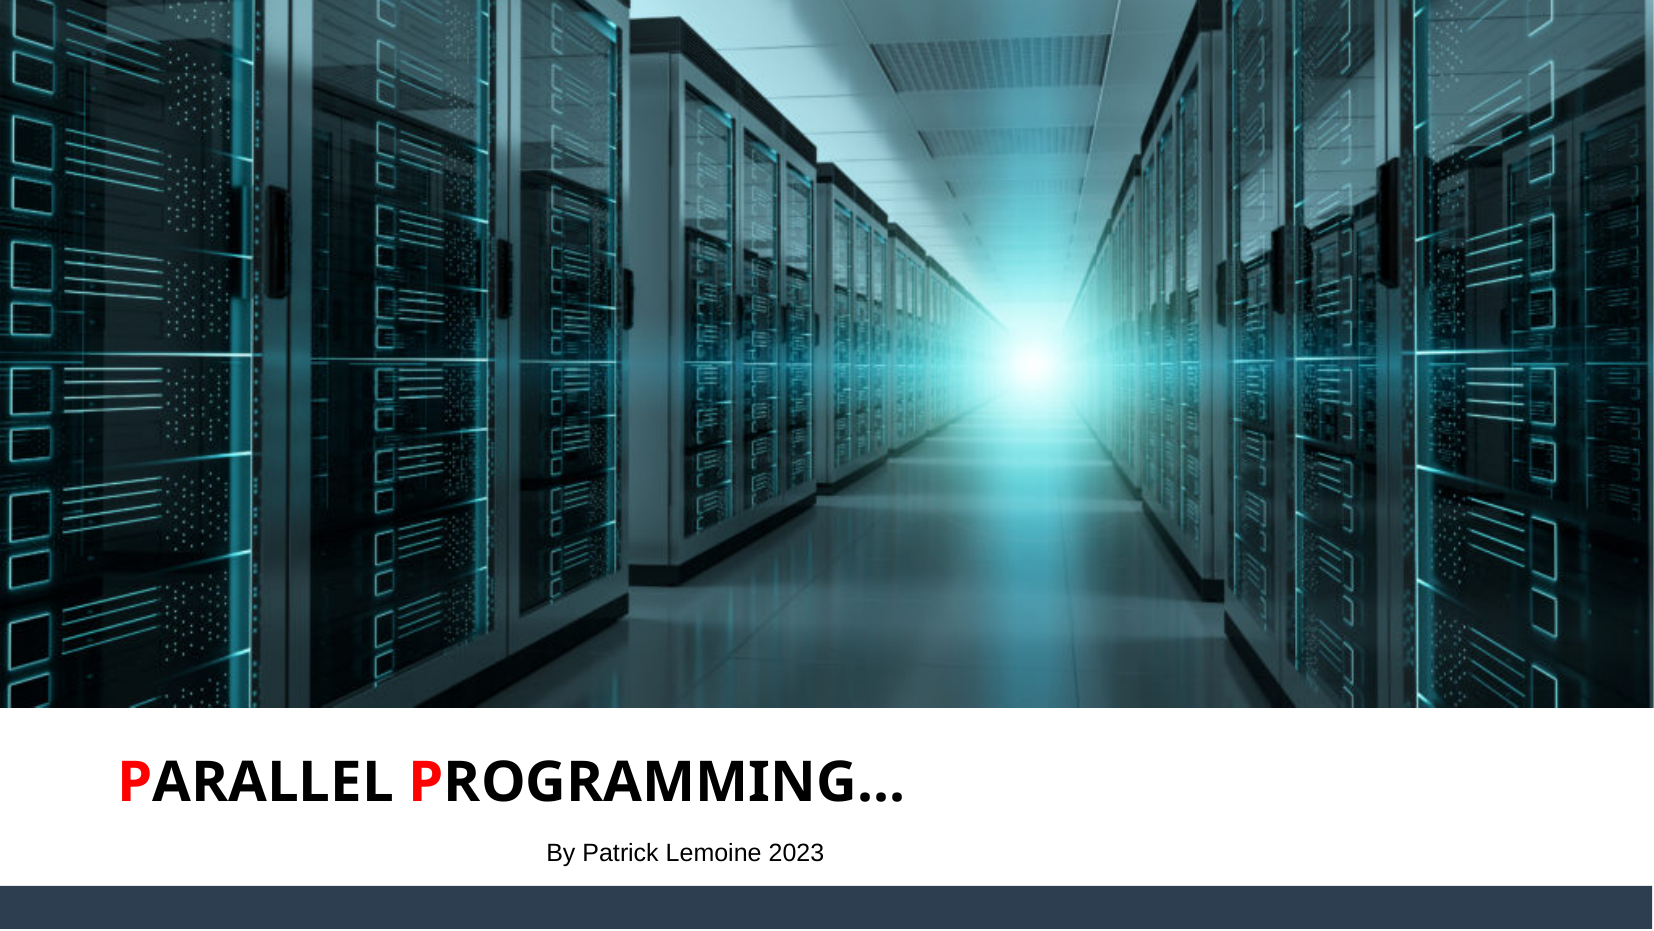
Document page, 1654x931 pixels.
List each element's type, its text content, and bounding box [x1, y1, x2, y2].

text_box By Patrick Lemoine 2023 [531, 829, 1097, 874]
picture [0, 0, 1654, 708]
text_box PARALLEL PROGRAMMING... [117, 720, 1652, 838]
